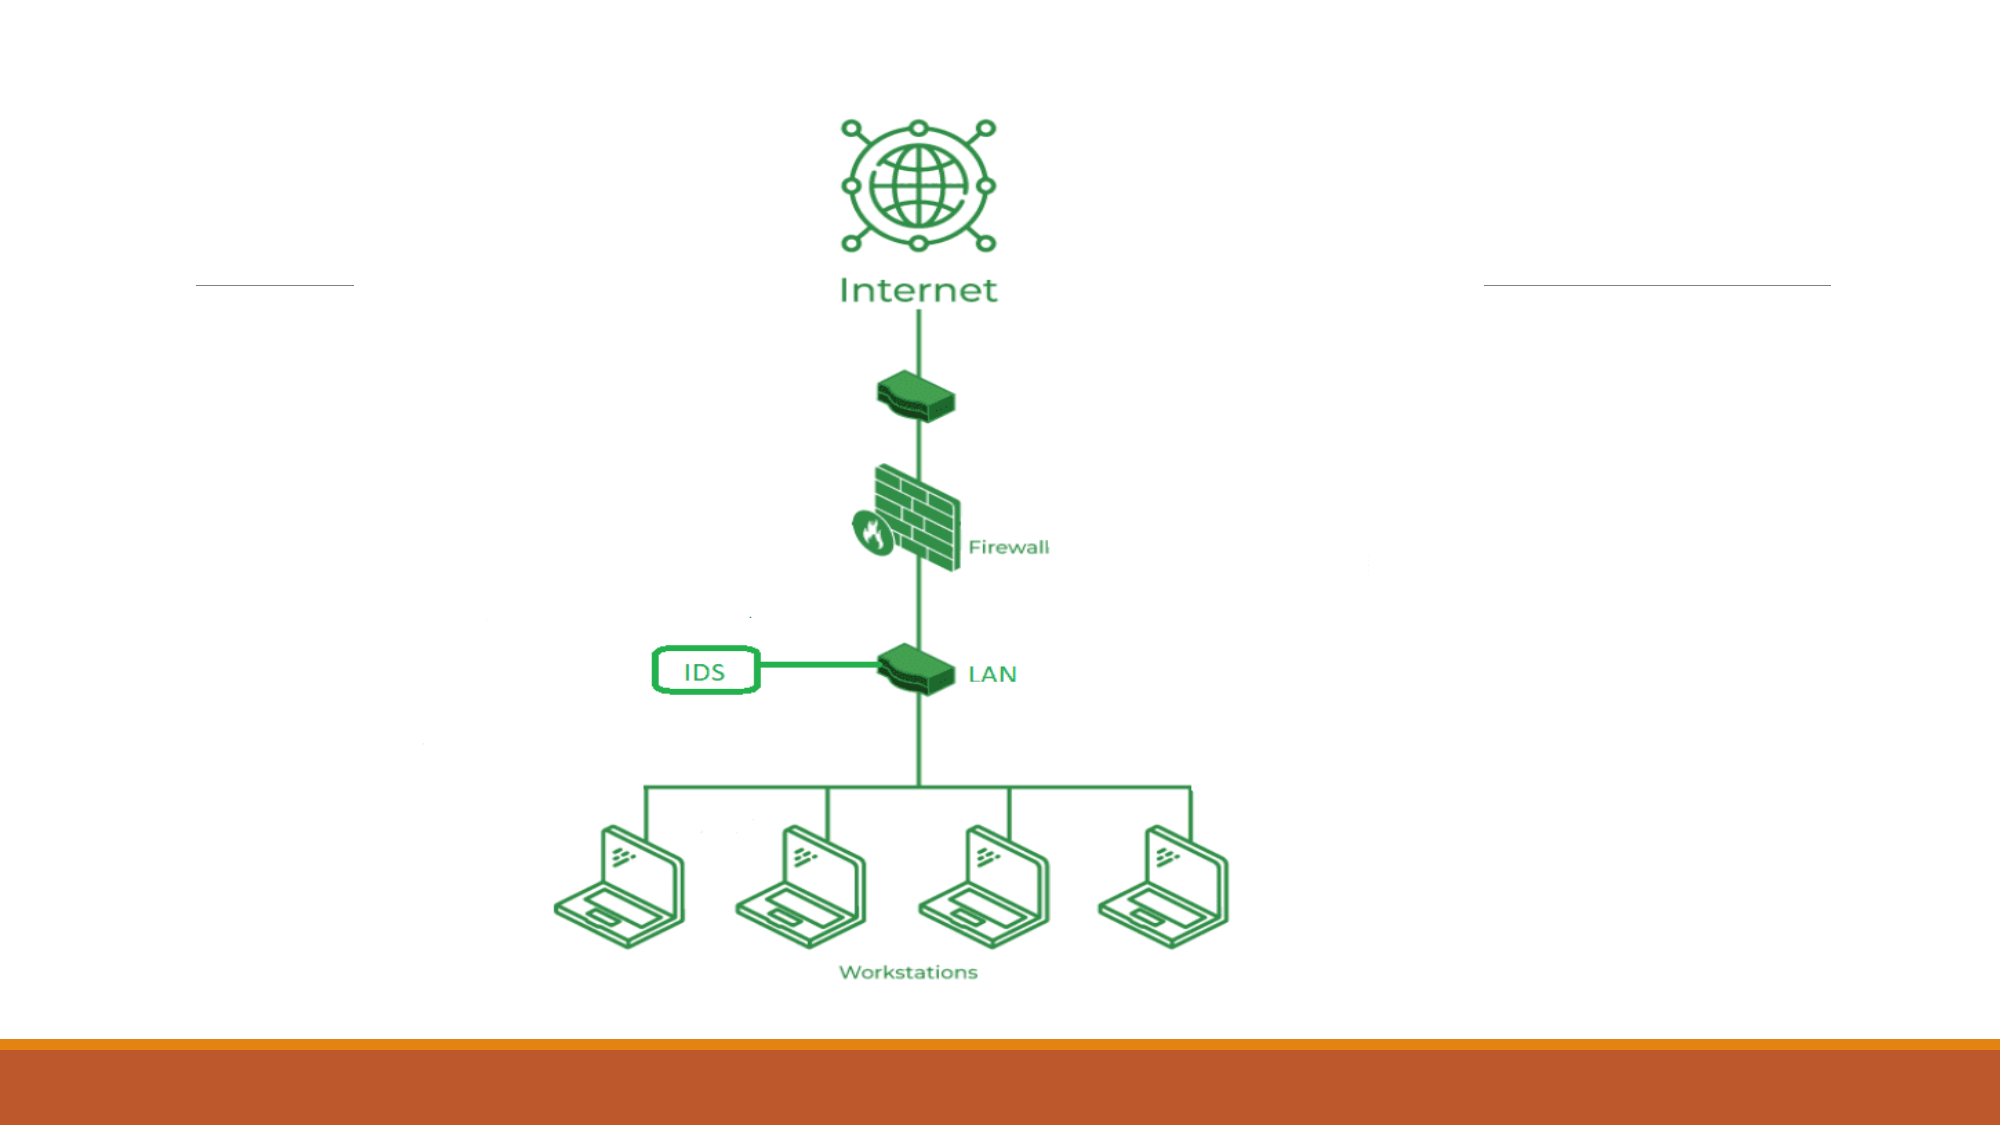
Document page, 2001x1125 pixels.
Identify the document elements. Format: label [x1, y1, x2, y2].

picture [354, 105, 1484, 1020]
